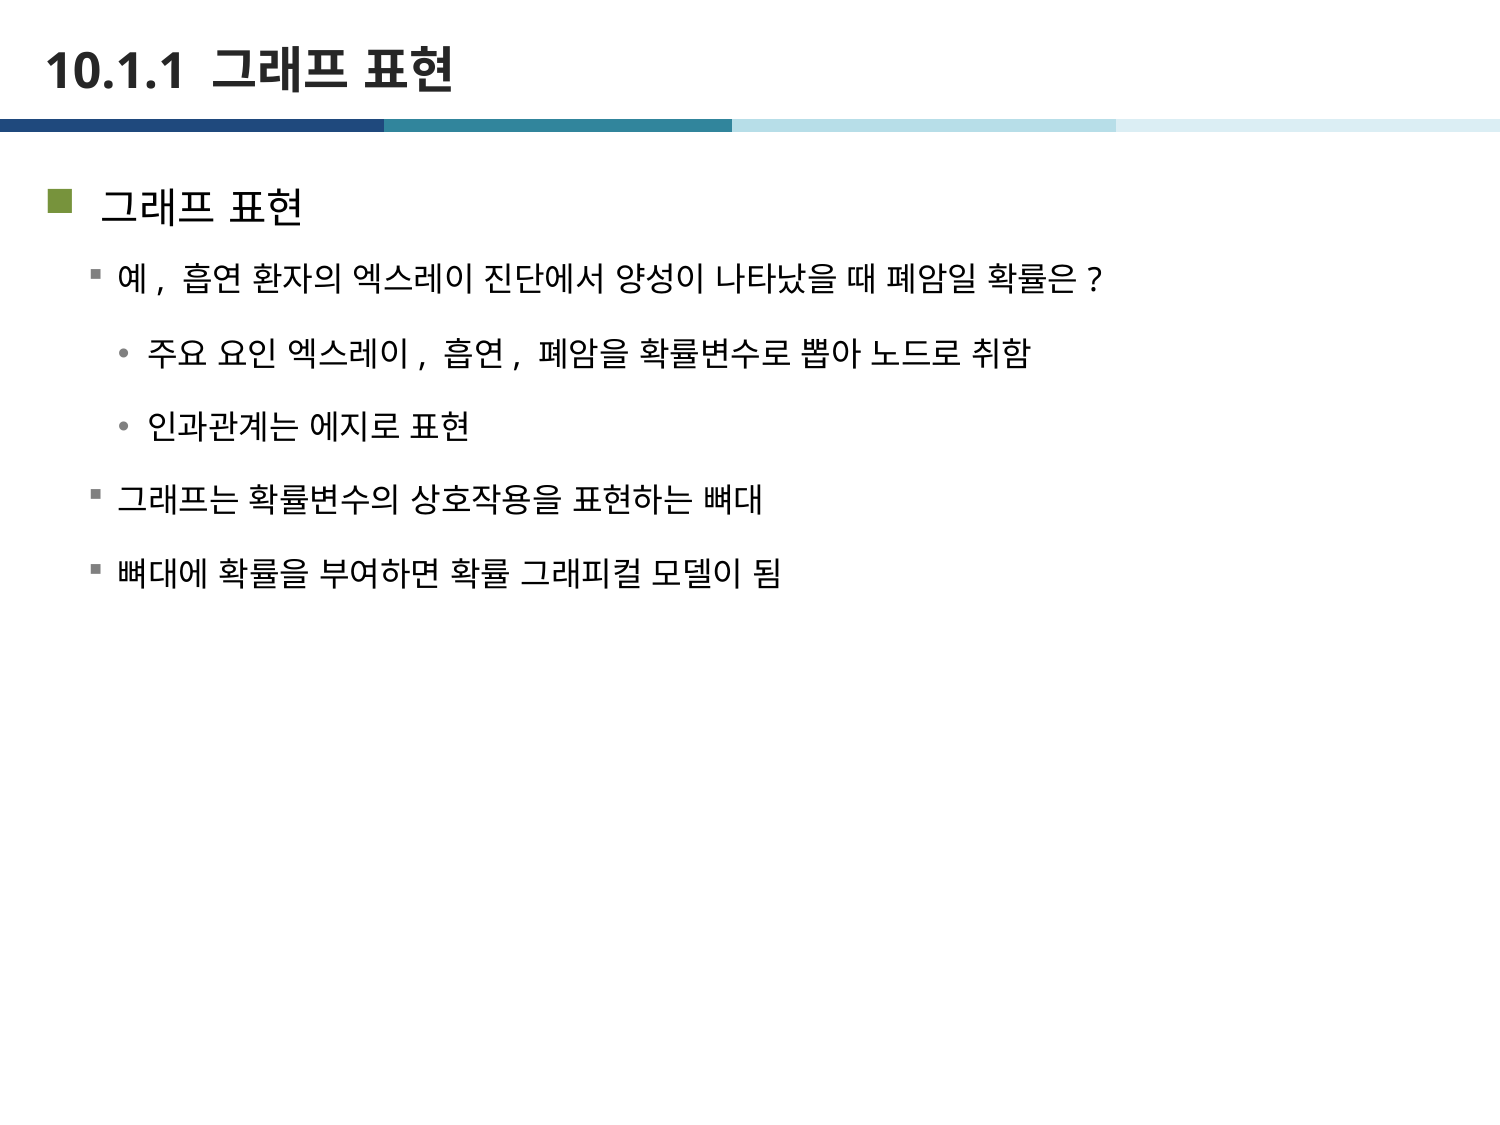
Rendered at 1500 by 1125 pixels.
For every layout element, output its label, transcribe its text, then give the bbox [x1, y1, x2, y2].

title 10.1.1 그래프 표현 [29, 23, 1448, 114]
list 그래프 표현 예, 흡연 환자의 엑스레이 진단에서 양성이 나타났을 때 폐암일 확률은? 주요 요인 엑스레이, 흡연, 폐암을 확률변수로 뽑아 노드로 취함 인과관계는 에지로 표현 그래프는 확률변수의 상호작용을 표현하는 뼈대 뼈대에 확률을 부여하면 확률 그래피컬 모델이 됨 [29, 148, 1471, 1083]
